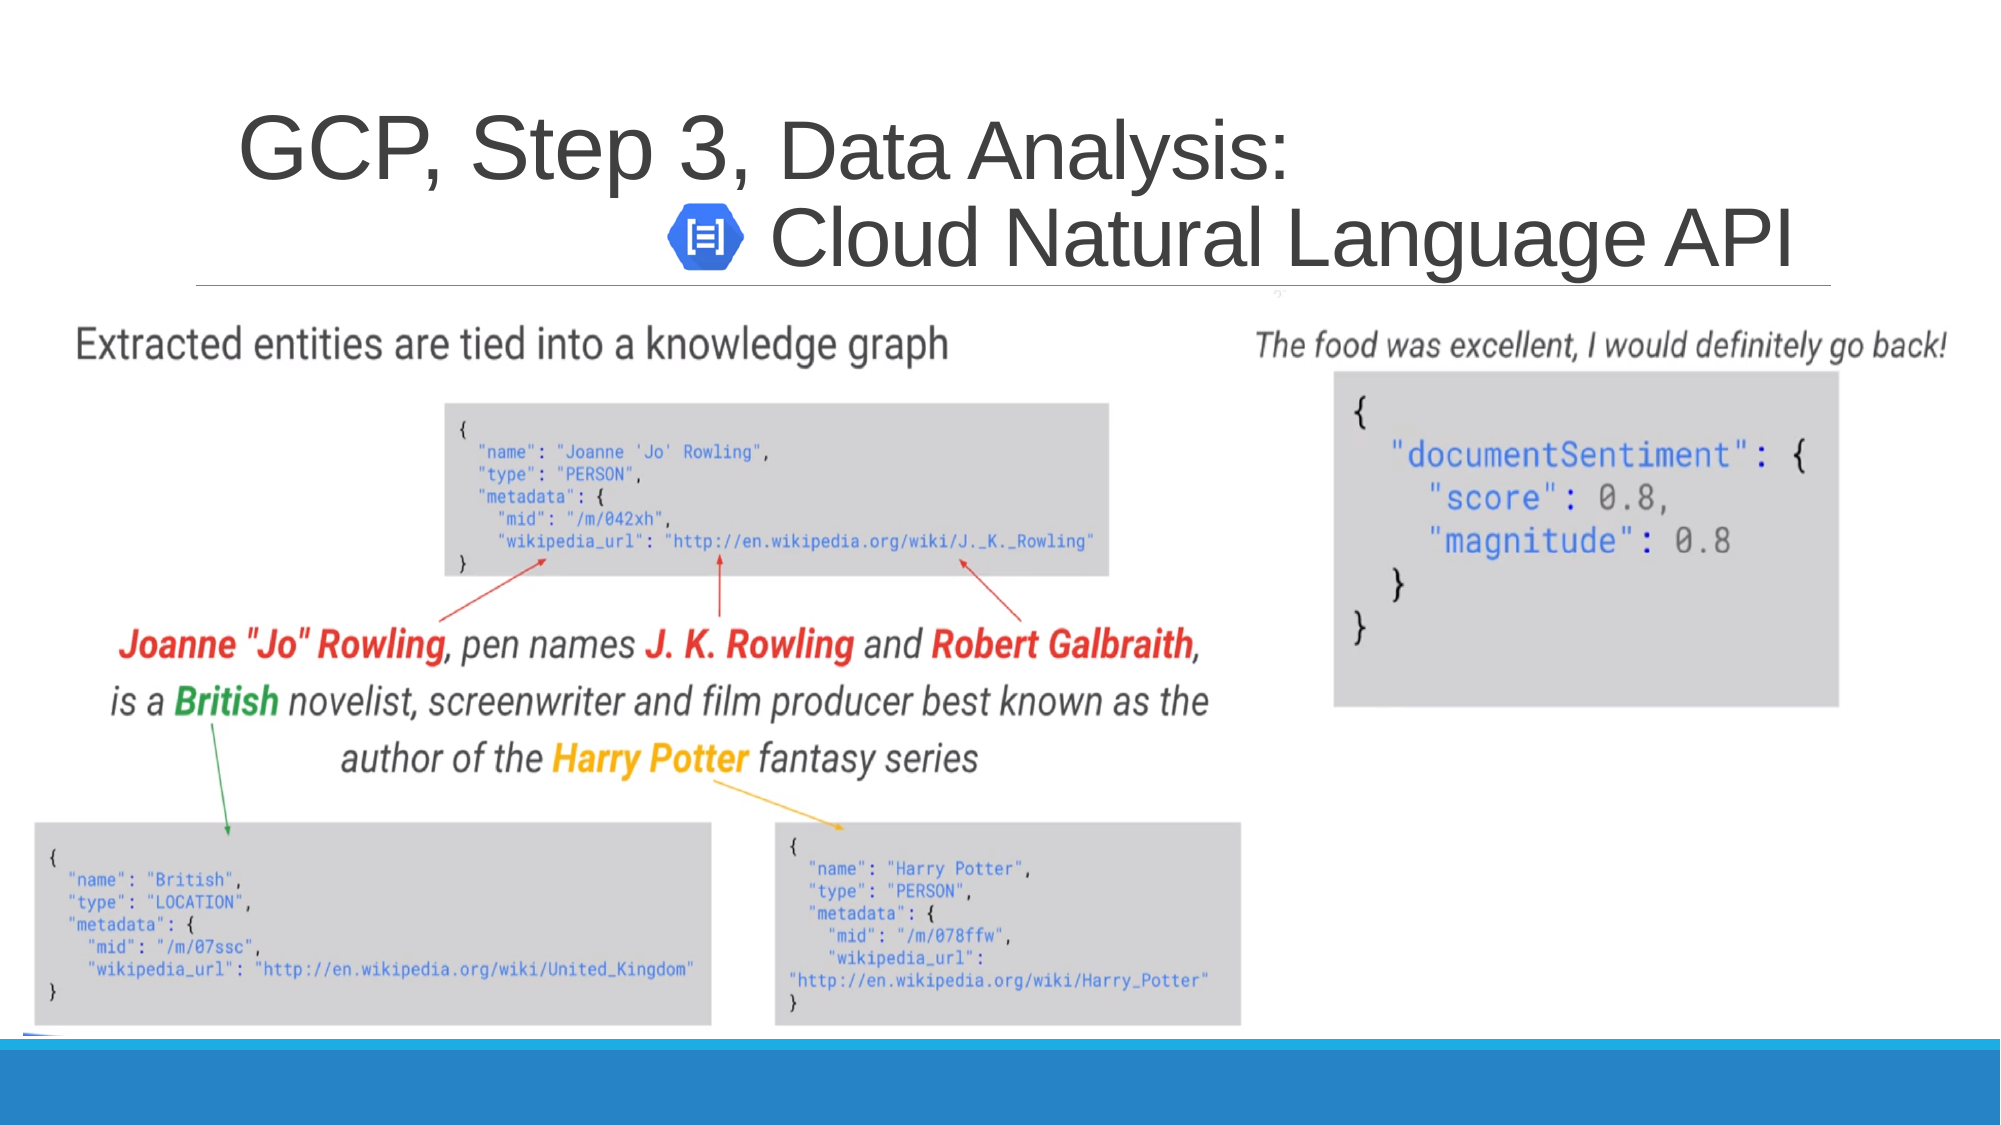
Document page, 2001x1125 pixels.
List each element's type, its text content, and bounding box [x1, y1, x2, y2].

picture [655, 189, 762, 284]
text_box GCP, Step 3, Data Analysis: Cloud Natural Language API [222, 52, 2000, 291]
picture [23, 290, 2000, 1037]
